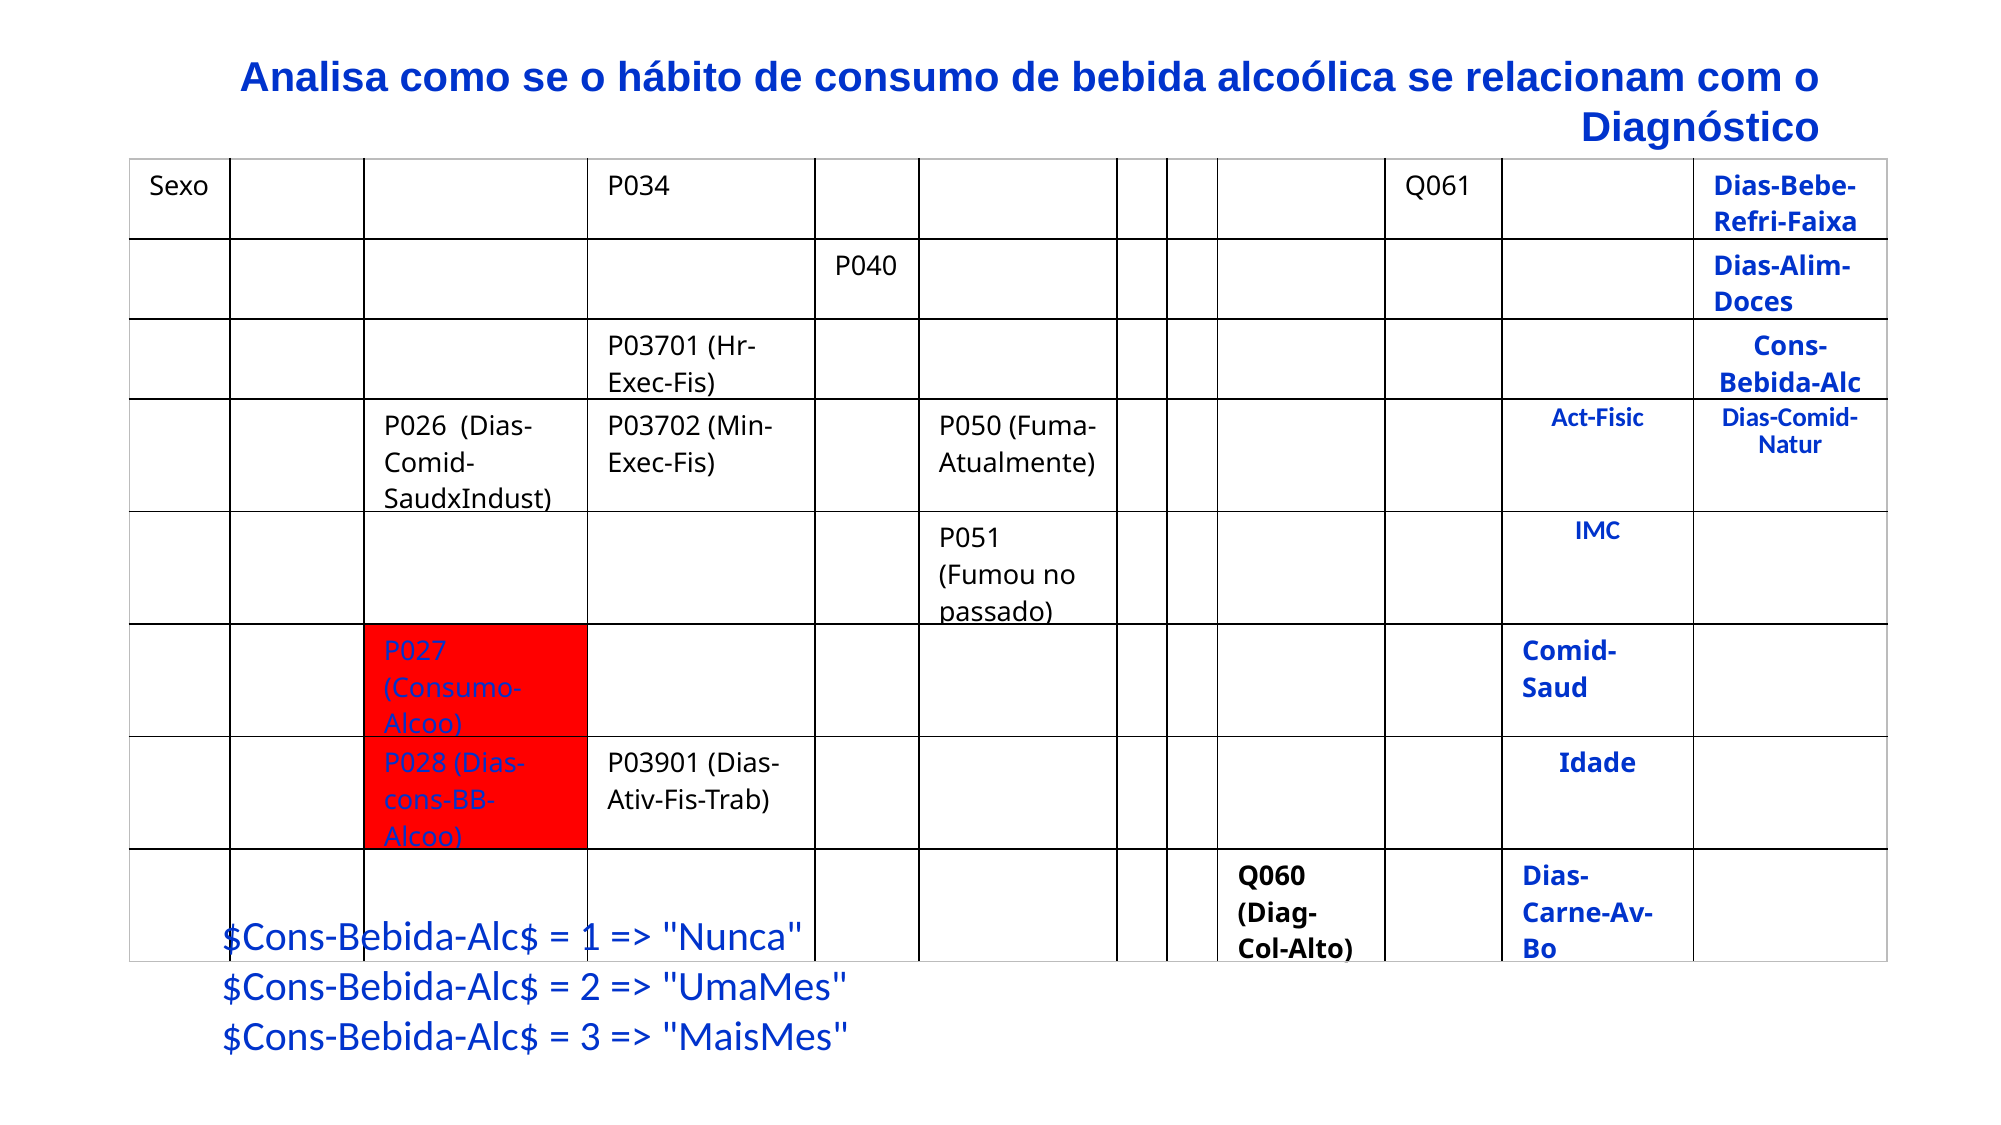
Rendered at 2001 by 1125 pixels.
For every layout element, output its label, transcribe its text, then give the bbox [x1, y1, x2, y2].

table_cell [588, 850, 814, 901]
table_cell Act-Fisic [1503, 400, 1693, 511]
table_header [1218, 160, 1384, 238]
table_cell [816, 320, 918, 398]
table_cell [1694, 625, 1886, 736]
table_cell P027 (Consumo-Alcoo) [365, 625, 587, 736]
table_cell [1386, 737, 1501, 848]
table_cell [365, 240, 587, 318]
table_cell [1118, 737, 1166, 848]
table_cell [920, 240, 1116, 318]
table_cell [1694, 737, 1886, 848]
table_header Dias-Bebe-Refri-Faixa [1694, 160, 1886, 238]
table_cell [1218, 737, 1384, 848]
table_cell P040 [816, 240, 918, 318]
table_cell [1118, 850, 1166, 901]
table_header [920, 160, 1116, 238]
table_cell [1118, 400, 1166, 511]
table_header [1503, 160, 1693, 238]
table_cell Dias-Alim-Doces [1694, 240, 1886, 318]
table_cell [130, 320, 229, 398]
table_cell [816, 850, 918, 901]
table_cell [130, 625, 229, 736]
table_cell Dias-Comid-Natur [1694, 400, 1886, 511]
table_cell [1168, 737, 1217, 848]
table_cell [920, 625, 1116, 736]
table_cell [1694, 850, 1886, 961]
table_cell [1118, 320, 1166, 398]
table_cell Idade [1503, 737, 1693, 848]
table_cell [1218, 512, 1384, 623]
table_cell [1168, 850, 1217, 901]
table_cell [231, 512, 363, 623]
table_cell IMC [1503, 512, 1693, 623]
table_cell P051 (Fumou no passado) [920, 512, 1116, 623]
table_cell [1503, 240, 1693, 318]
table_cell [1168, 512, 1217, 623]
table_cell [130, 400, 229, 511]
table_header [1118, 160, 1166, 238]
table_cell [920, 850, 1116, 901]
table_header Sexo [130, 160, 229, 238]
table_cell [588, 512, 814, 623]
table_cell Comid-Saud [1503, 625, 1693, 736]
table_header P034 [588, 160, 814, 238]
table_header [365, 160, 587, 238]
table_cell P026 (Dias-Comid-SaudxIndust) [365, 400, 587, 511]
table_cell P03702 (Min-Exec-Fis) [588, 400, 814, 511]
table_cell [365, 512, 587, 623]
table_cell P050 (Fuma-Atualmente) [920, 400, 1116, 511]
table_cell Dias-Carne-Av-Bo [1503, 850, 1693, 961]
table_cell [130, 240, 229, 318]
table_cell [130, 850, 229, 961]
table_header [231, 160, 363, 238]
table_cell [816, 625, 918, 736]
table_cell [1168, 400, 1217, 511]
table_cell [1386, 400, 1501, 511]
table_cell [365, 850, 587, 901]
table_cell [1118, 625, 1166, 736]
table_header Q061 [1386, 160, 1501, 238]
table_cell [1168, 320, 1217, 398]
table_cell [1386, 850, 1501, 901]
table_cell [130, 512, 229, 623]
table_cell P028 (Dias-cons-BB-Alcoo) [365, 737, 587, 848]
table_cell Q060 (Diag-Col-Alto) [1218, 850, 1384, 901]
text_box Analisa como se o hábito de consumo de bebida alcoólica se relacionam com o Diagnóstico [102, 42, 1835, 158]
table_cell Cons-Bebida-Alc [1694, 320, 1886, 398]
table_cell [1118, 512, 1166, 623]
table_cell [920, 737, 1116, 848]
table_cell [816, 400, 918, 511]
table_cell [816, 512, 918, 623]
table_cell [231, 850, 363, 901]
table_cell [1694, 512, 1886, 623]
table_cell [1218, 240, 1384, 318]
table_cell [1386, 320, 1501, 398]
table_cell [231, 737, 363, 848]
table_cell [588, 240, 814, 318]
table_cell [130, 737, 229, 848]
table_header [816, 160, 918, 238]
table_cell [1386, 625, 1501, 736]
table_cell [588, 625, 814, 736]
table_cell [1168, 625, 1217, 736]
table_cell [920, 320, 1116, 398]
table_header [1168, 160, 1217, 238]
table_cell [816, 737, 918, 848]
table_cell [1218, 625, 1384, 736]
table_cell [1118, 240, 1166, 318]
table_cell [231, 320, 363, 398]
table_cell [1386, 512, 1501, 623]
table_cell [231, 625, 363, 736]
table_cell [231, 240, 363, 318]
table_cell P03701 (Hr-Exec-Fis) [588, 320, 814, 398]
table_cell [1386, 240, 1501, 318]
table_cell [1503, 320, 1693, 398]
table_cell [1168, 240, 1217, 318]
table_cell [1218, 400, 1384, 511]
table_cell [1218, 320, 1384, 398]
table_cell [365, 320, 587, 398]
table_cell [231, 400, 363, 511]
text_box $Cons-Bebida-Alc$ = 1 => "Nunca" $Cons-Bebida-Alc$ = 2 => "UmaMes" $Cons-Bebida-Alc$ = 3 => "MaisMes" [206, 901, 1594, 1067]
table_cell P03901 (Dias-Ativ-Fis-Trab) [588, 737, 814, 848]
